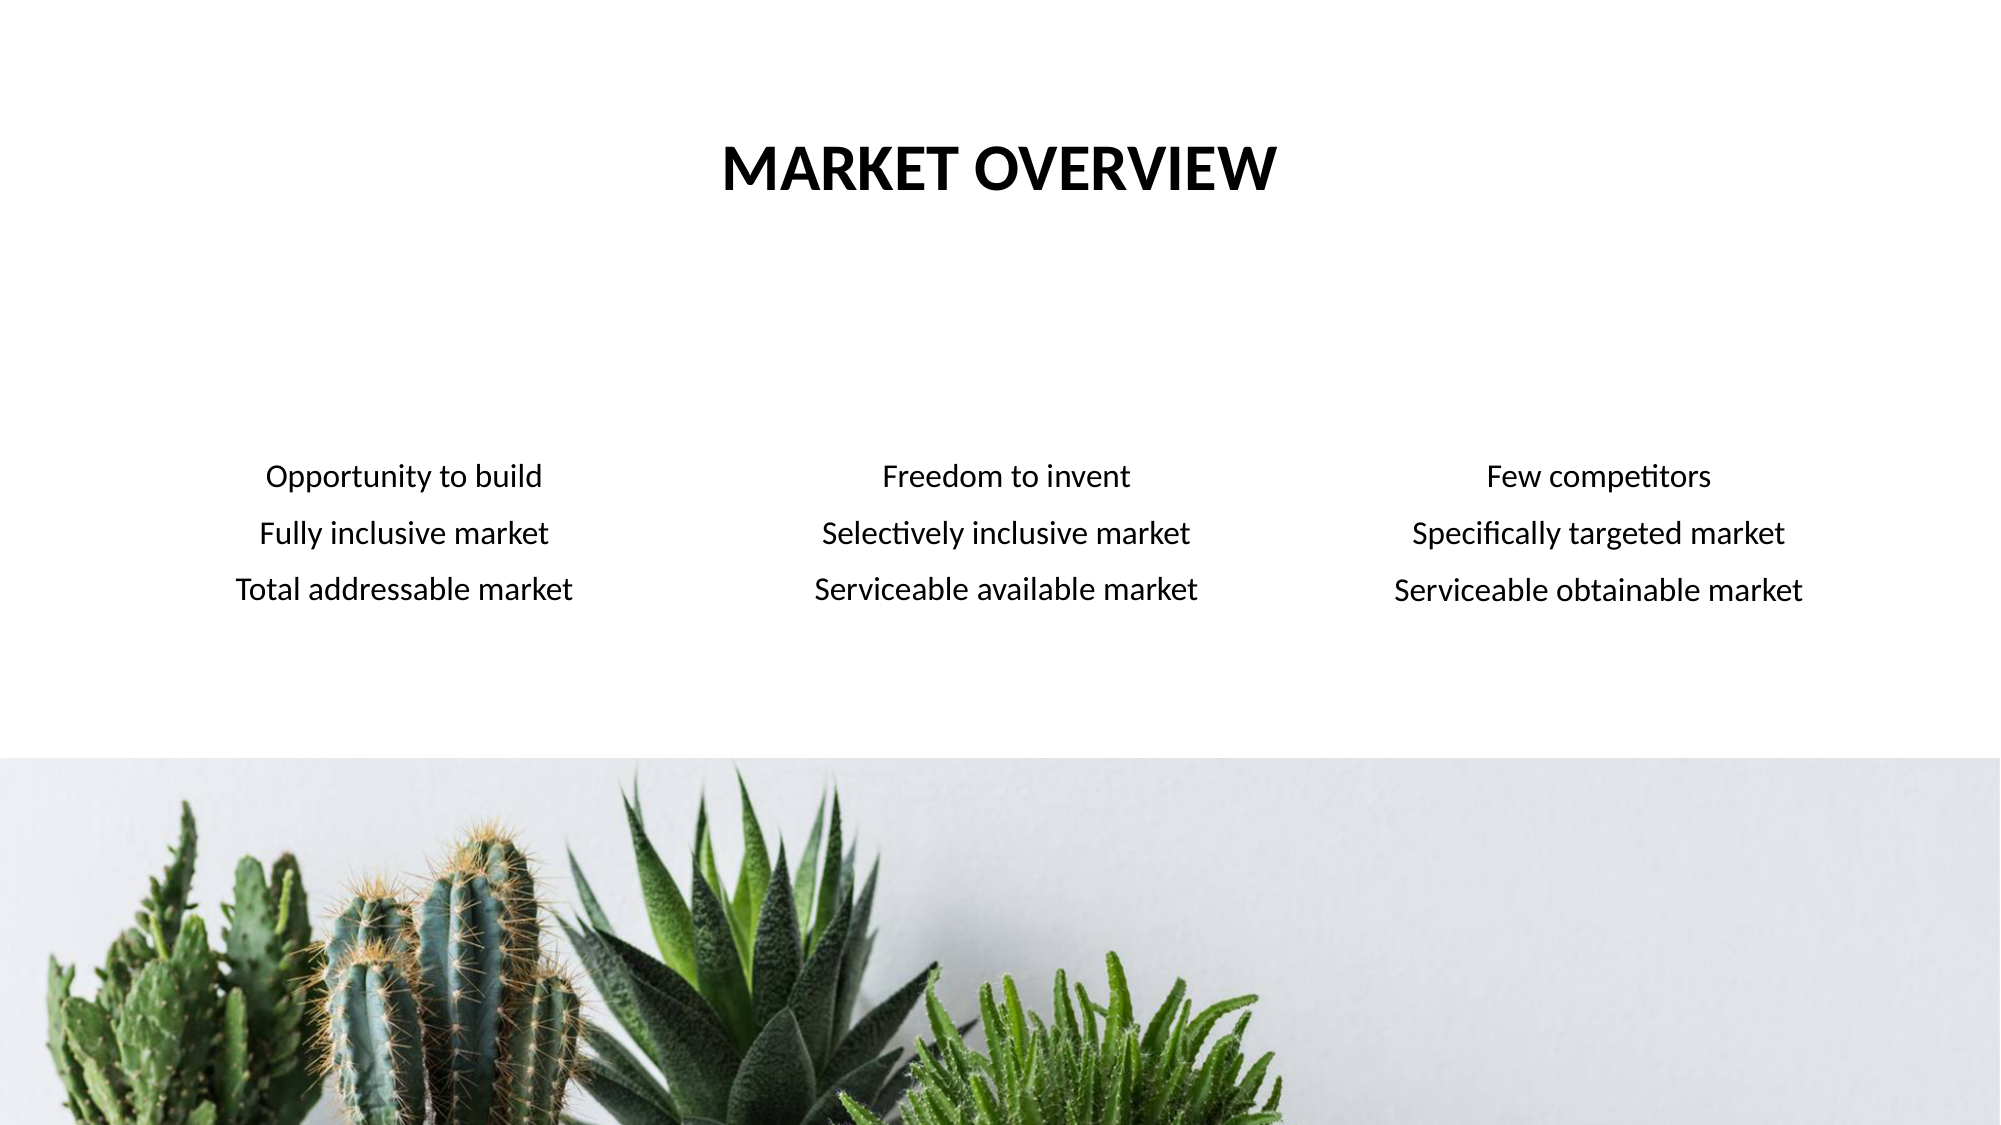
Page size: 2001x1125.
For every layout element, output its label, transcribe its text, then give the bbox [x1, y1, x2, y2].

title MARKET OVERVIEW [137, 59, 1863, 278]
list Freedom to invent Selectively inclusive market Serviceable available market [781, 451, 1232, 758]
list Opportunity to build Fully inclusive market Total addressable market [179, 451, 630, 758]
list Few competitors Specifically targeted market Serviceable obtainable market [1374, 451, 1825, 758]
picture [0, 758, 2000, 1125]
